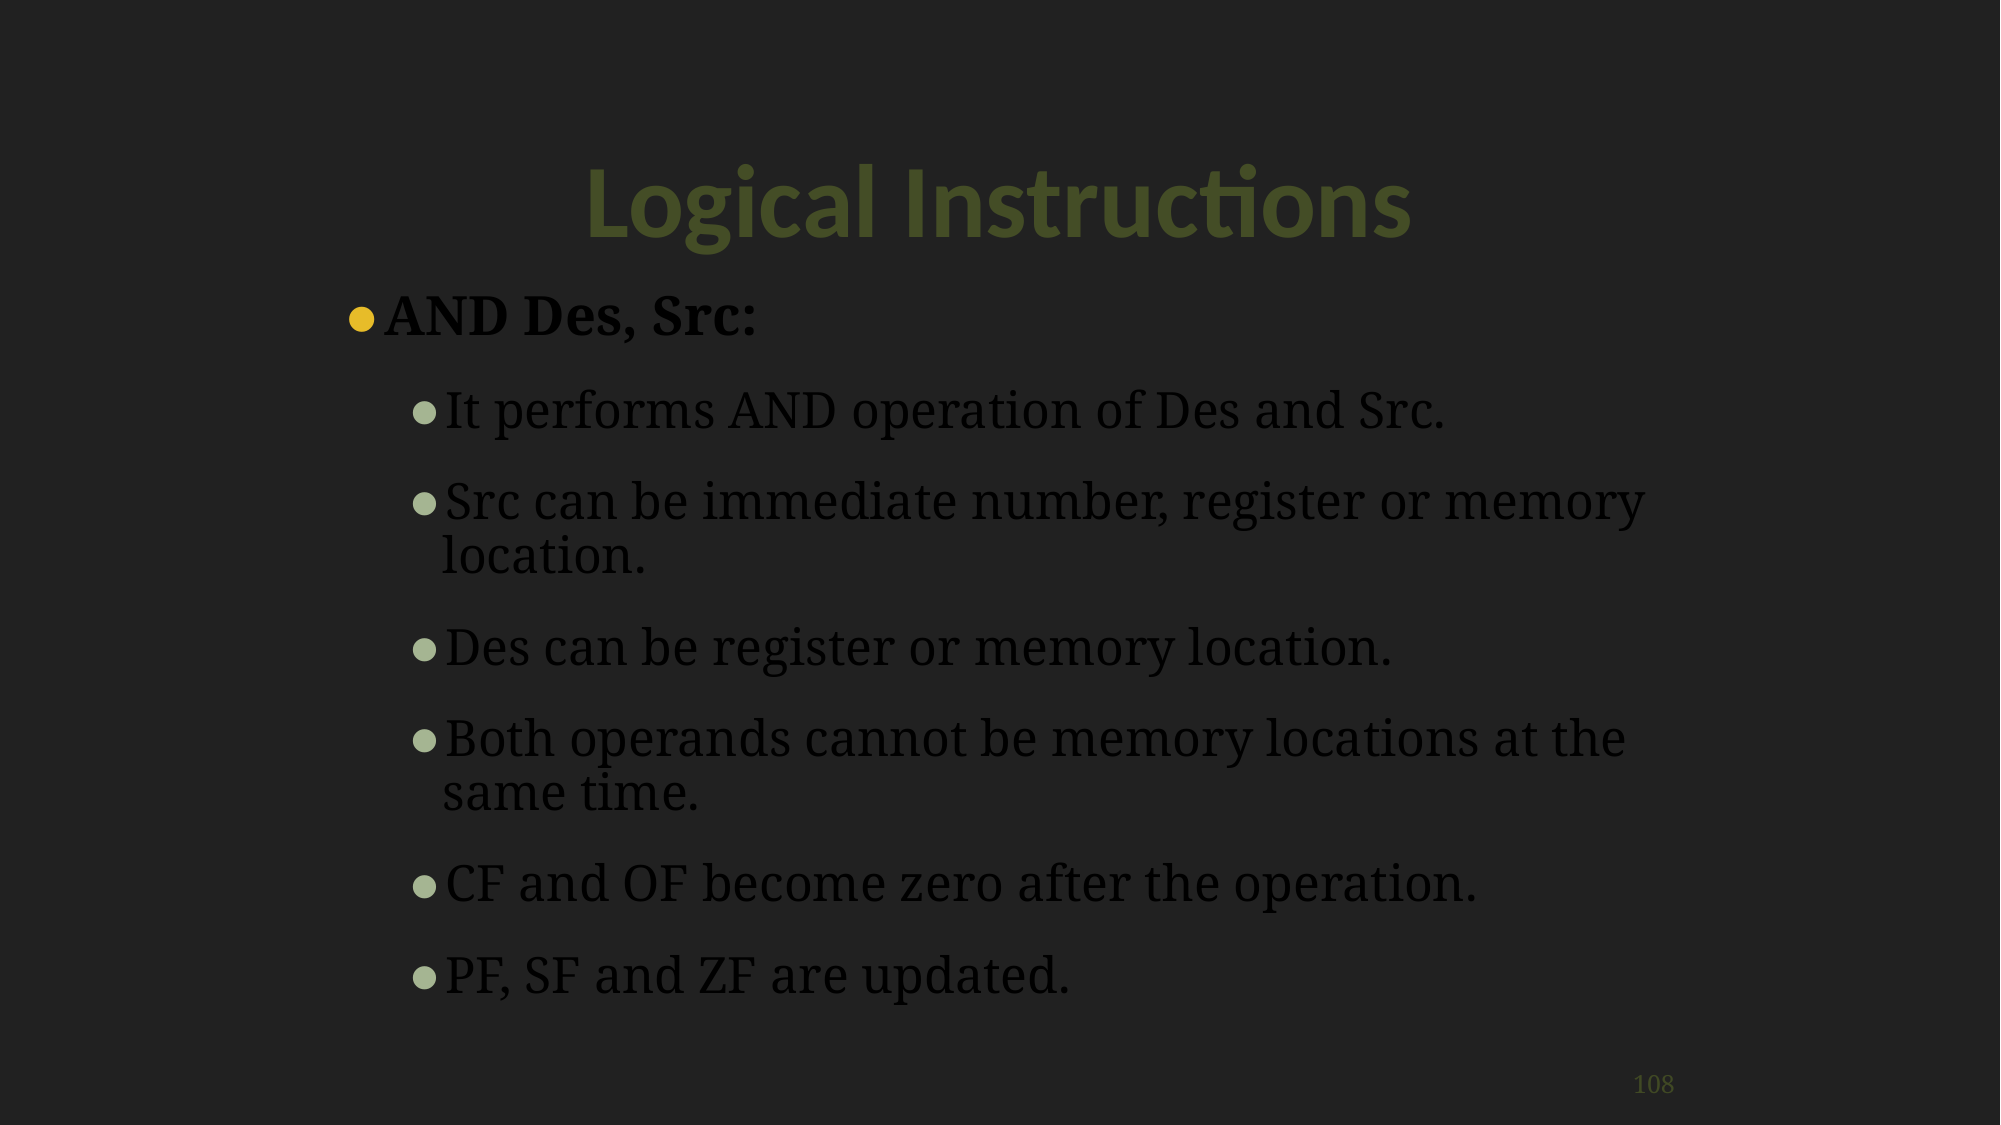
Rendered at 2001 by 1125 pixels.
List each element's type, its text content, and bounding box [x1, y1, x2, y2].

text_box ‹#› [1550, 1042, 1675, 1103]
text_box AND Des, Src: It performs AND operation of Des and Src. Src can be immediate number, register or memory location. Des can be register or memory location. Both operands cannot be memory locations at the same time. CF and OF become zero after the operation. PF, SF and ZF are updated. [324, 281, 1675, 1038]
text_box Logical Instructions [324, 115, 1675, 258]
